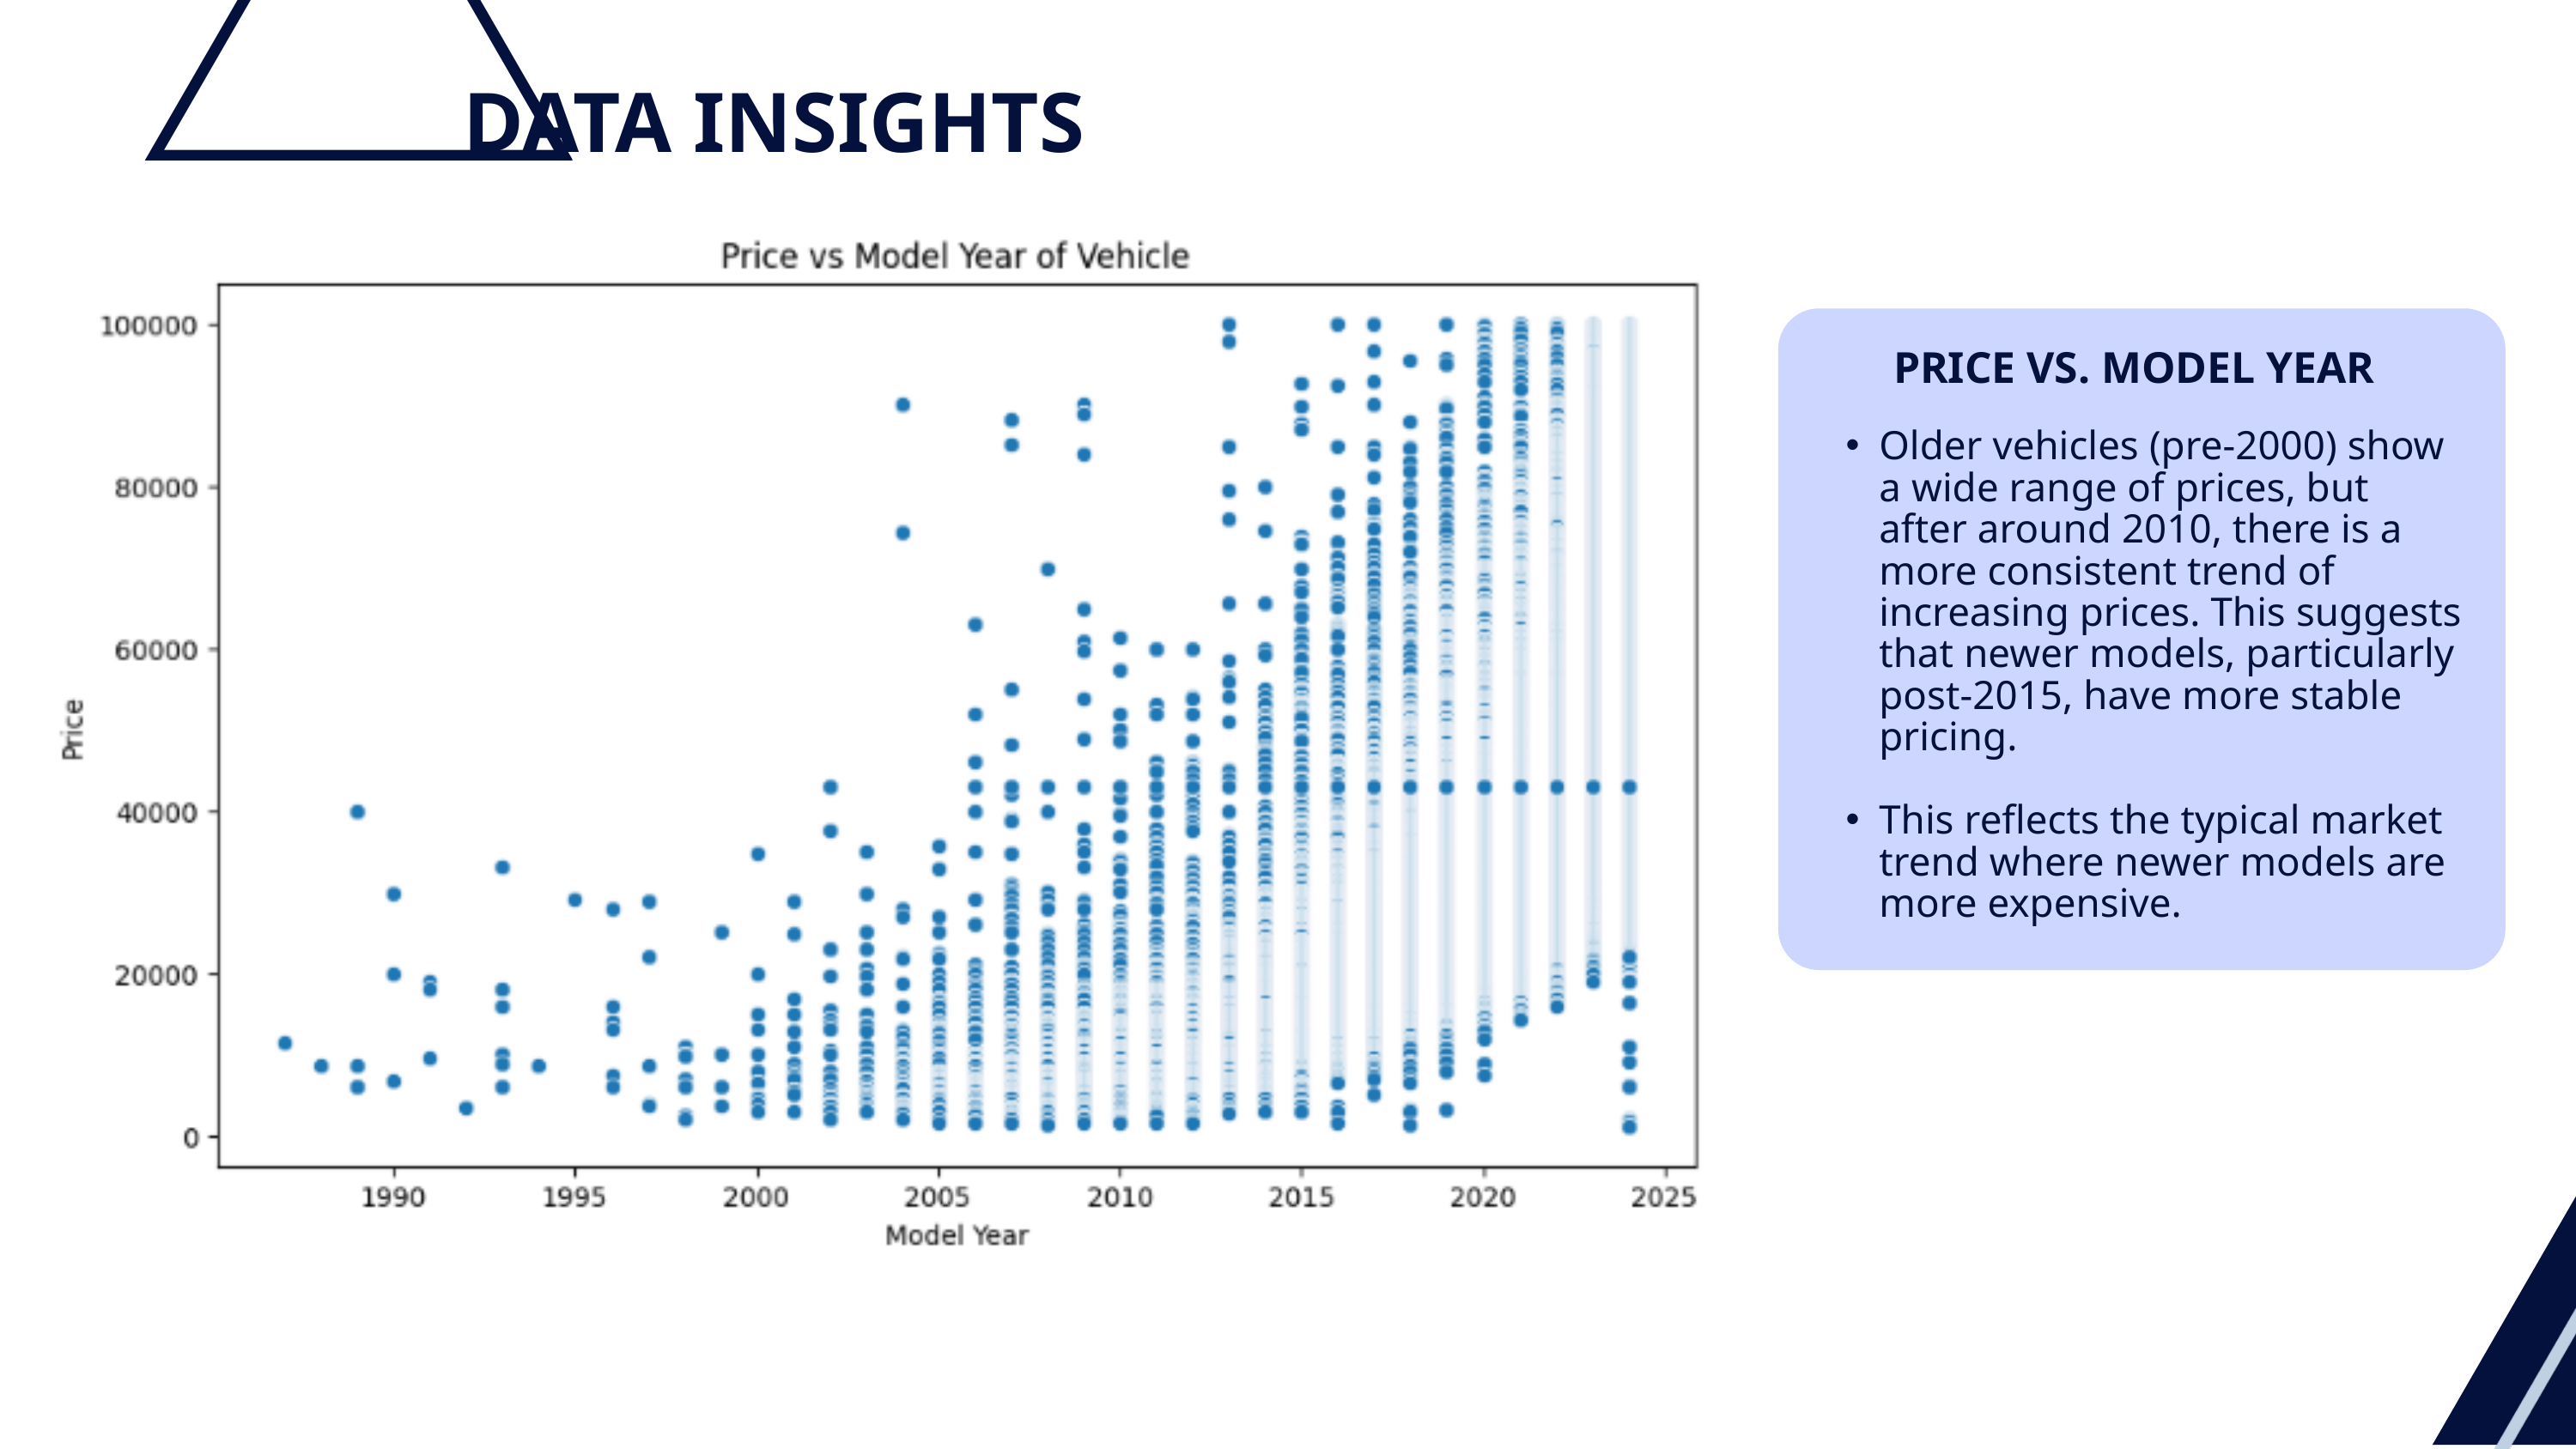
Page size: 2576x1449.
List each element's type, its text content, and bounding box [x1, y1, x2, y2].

text_box DATA INSIGHTS [463, 81, 1425, 169]
text_box [38, 228, 1778, 1264]
text_box [144, 0, 573, 161]
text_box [2432, 1075, 2576, 1446]
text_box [1777, 308, 2506, 971]
